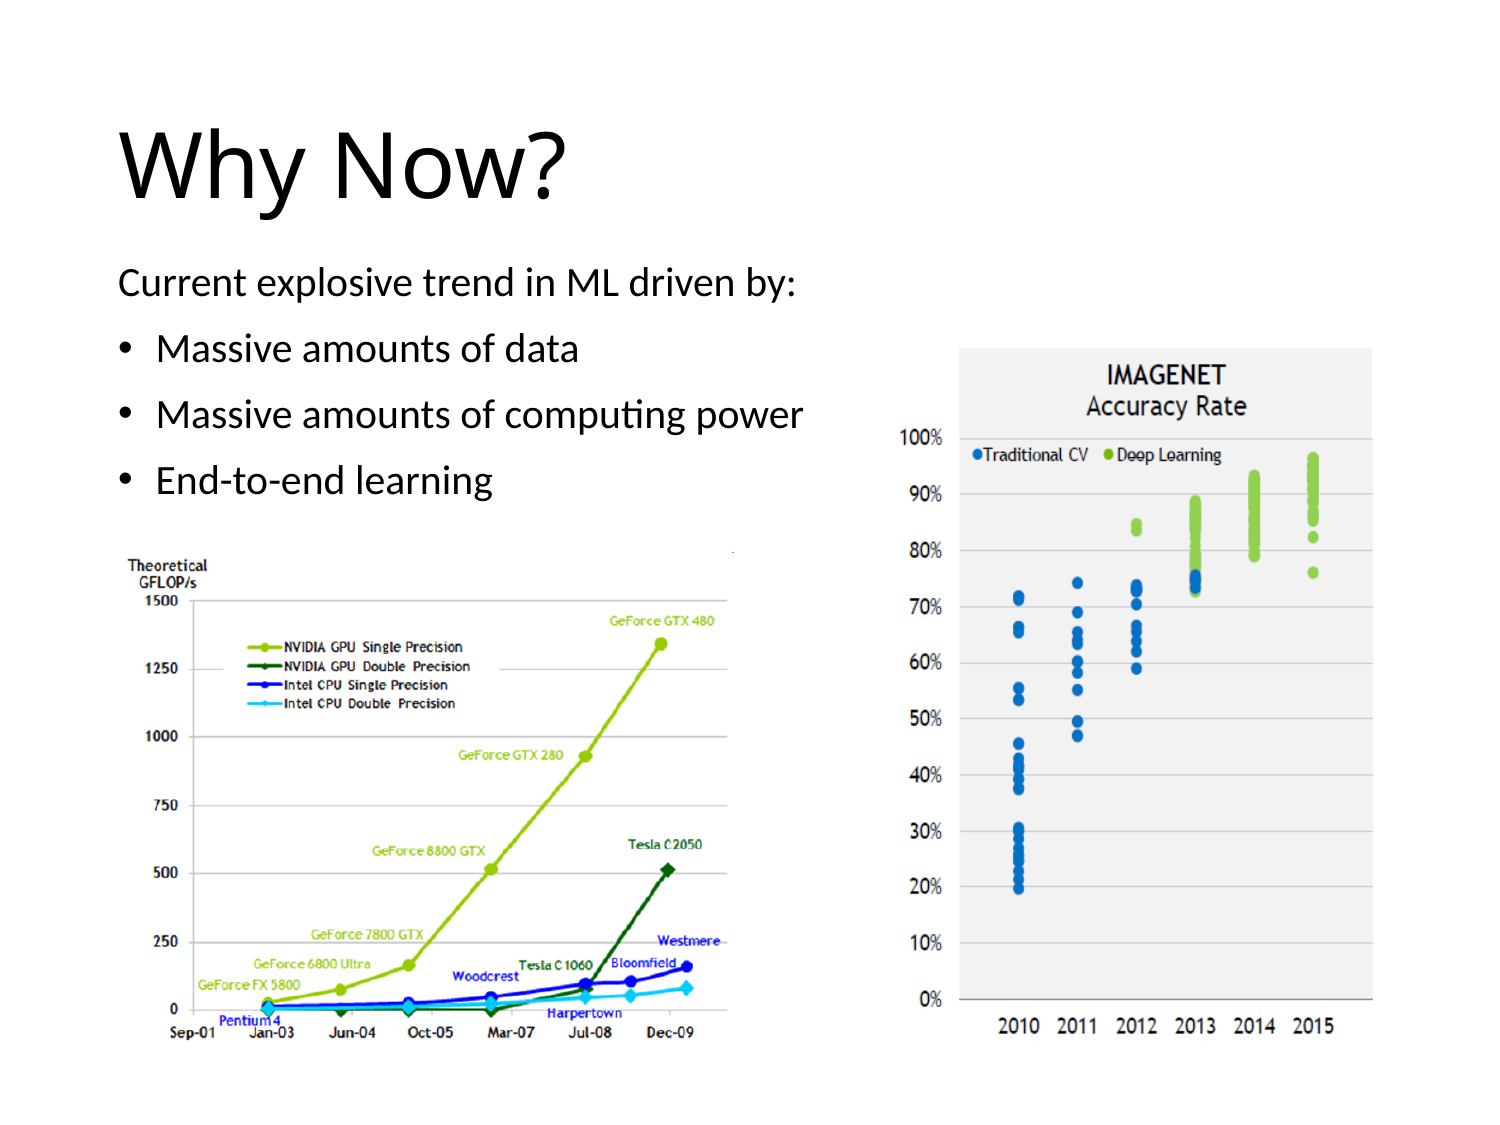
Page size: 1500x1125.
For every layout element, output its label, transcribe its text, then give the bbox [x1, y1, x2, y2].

picture [123, 552, 750, 1054]
picture [886, 308, 1397, 1054]
title Why Now? [103, 59, 1397, 253]
list Current explosive trend in ML driven by: Massive amounts of data Massive amounts of computing power End-to-end learning [103, 253, 1397, 1014]
